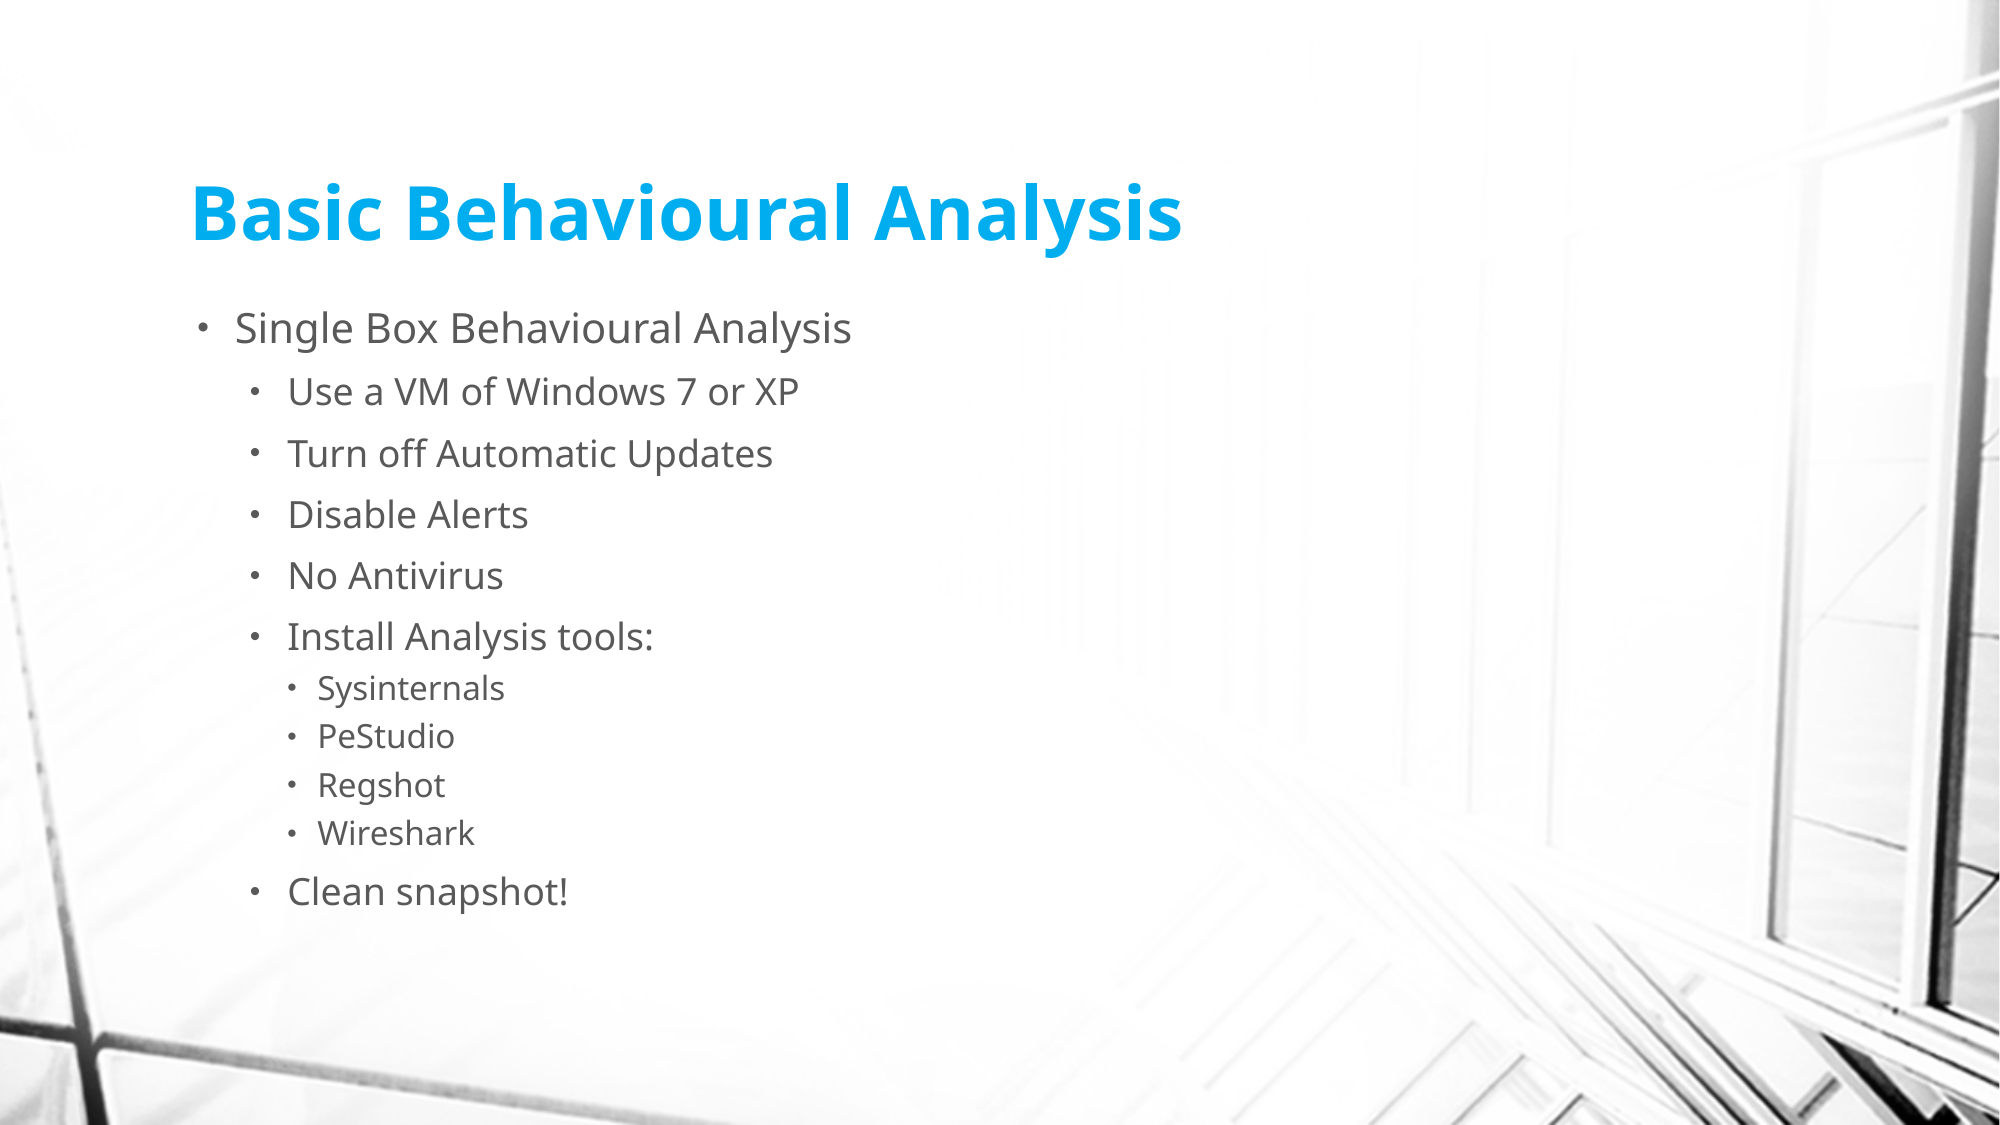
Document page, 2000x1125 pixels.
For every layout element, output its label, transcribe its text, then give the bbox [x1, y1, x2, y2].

list Single Box Behavioural Analysis Use a VM of Windows 7 or XP Turn off Automatic Updates Disable Alerts No Antivirus Install Analysis tools: Sysinternals PeStudio Regshot Wireshark Clean snapshot! [174, 299, 1600, 988]
title Basic Behavioural Analysis [174, 87, 1600, 263]
picture [0, 0, 2000, 1125]
